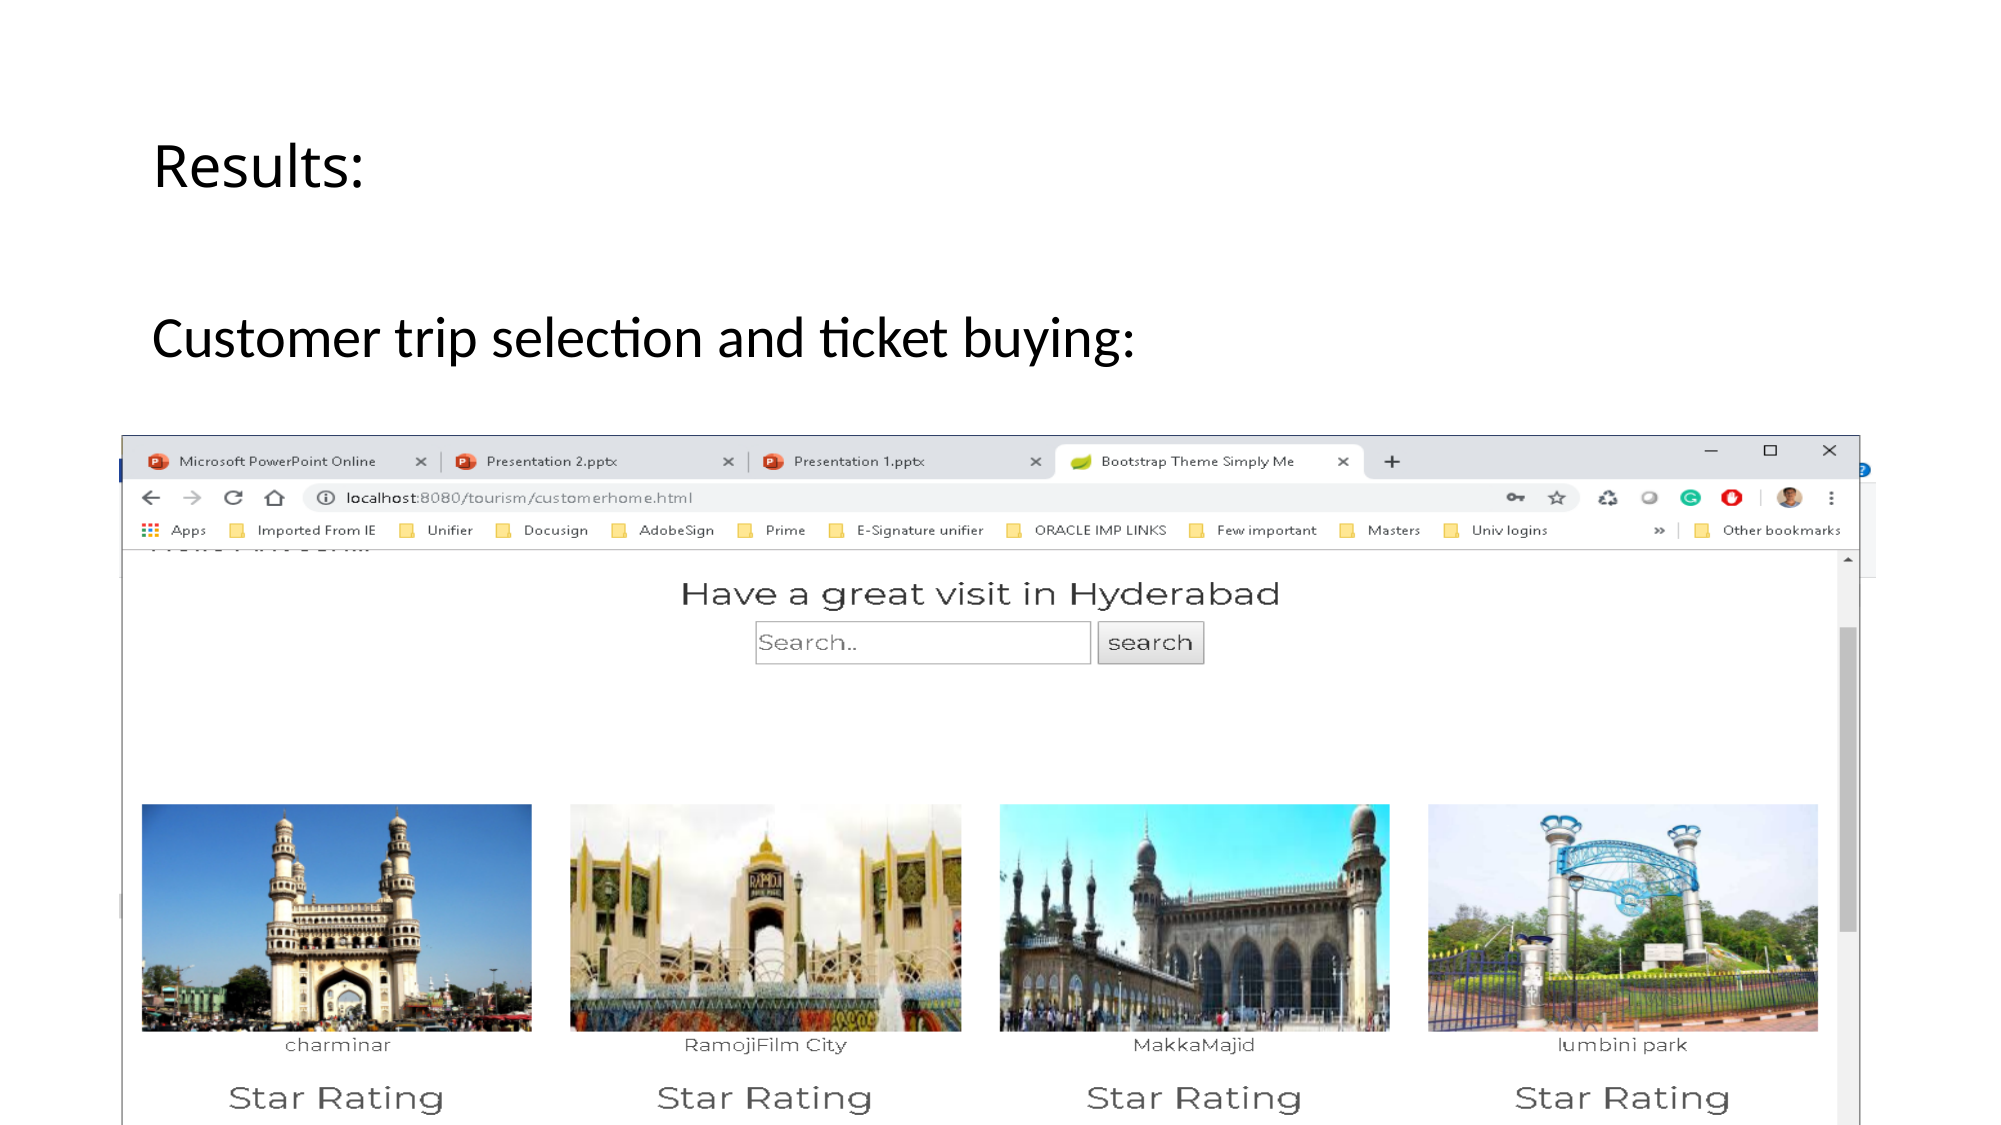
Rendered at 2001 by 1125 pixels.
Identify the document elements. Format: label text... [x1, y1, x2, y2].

picture [119, 435, 1876, 1125]
list Customer trip selection and ticket buying: [137, 299, 1863, 435]
title Results: [137, 59, 1863, 278]
